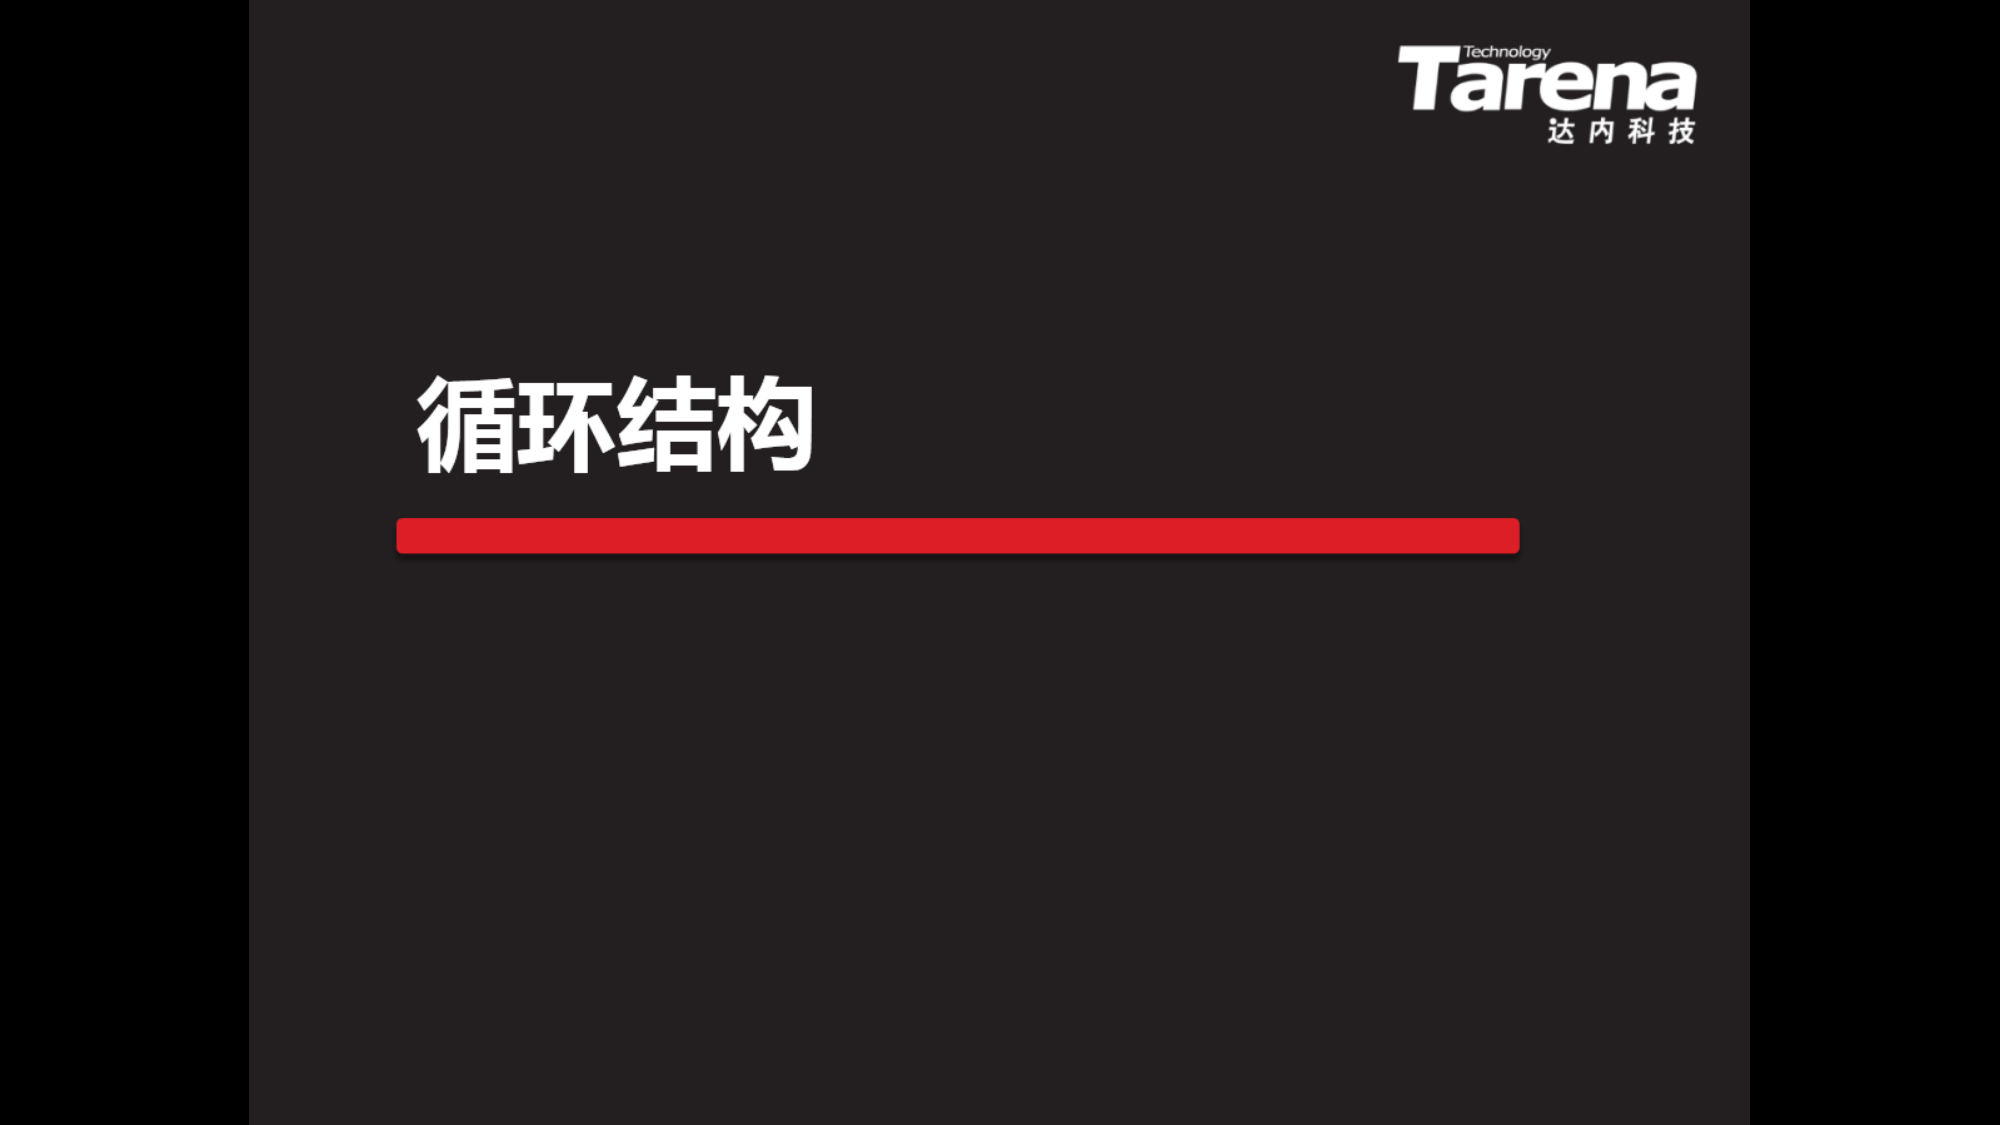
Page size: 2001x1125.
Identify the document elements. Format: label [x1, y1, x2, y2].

picture [249, 0, 1750, 1125]
